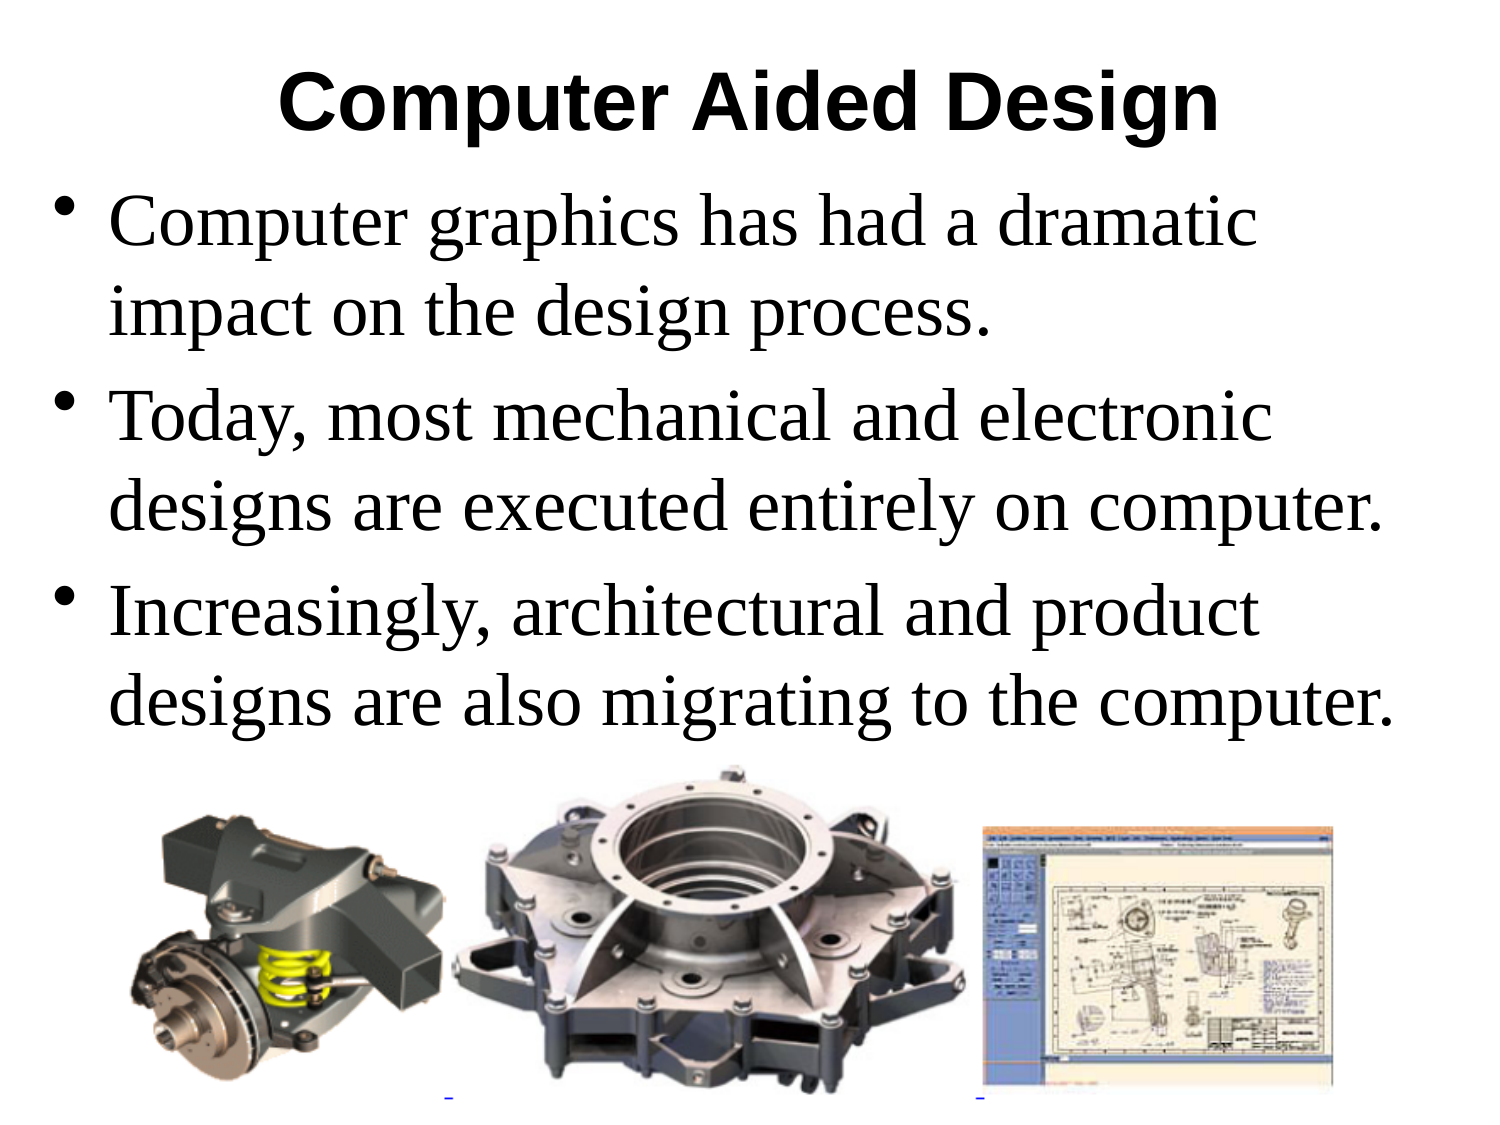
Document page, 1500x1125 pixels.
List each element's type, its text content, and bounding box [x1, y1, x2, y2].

title Computer Aided Design [75, 45, 1425, 150]
list Computer graphics has had a dramatic impact on the design process. Today, most mechanical and electronic designs are executed entirely on computer. Increasingly, architectural and product designs are also migrating to the computer. [37, 162, 1450, 1075]
picture [124, 762, 1351, 1125]
